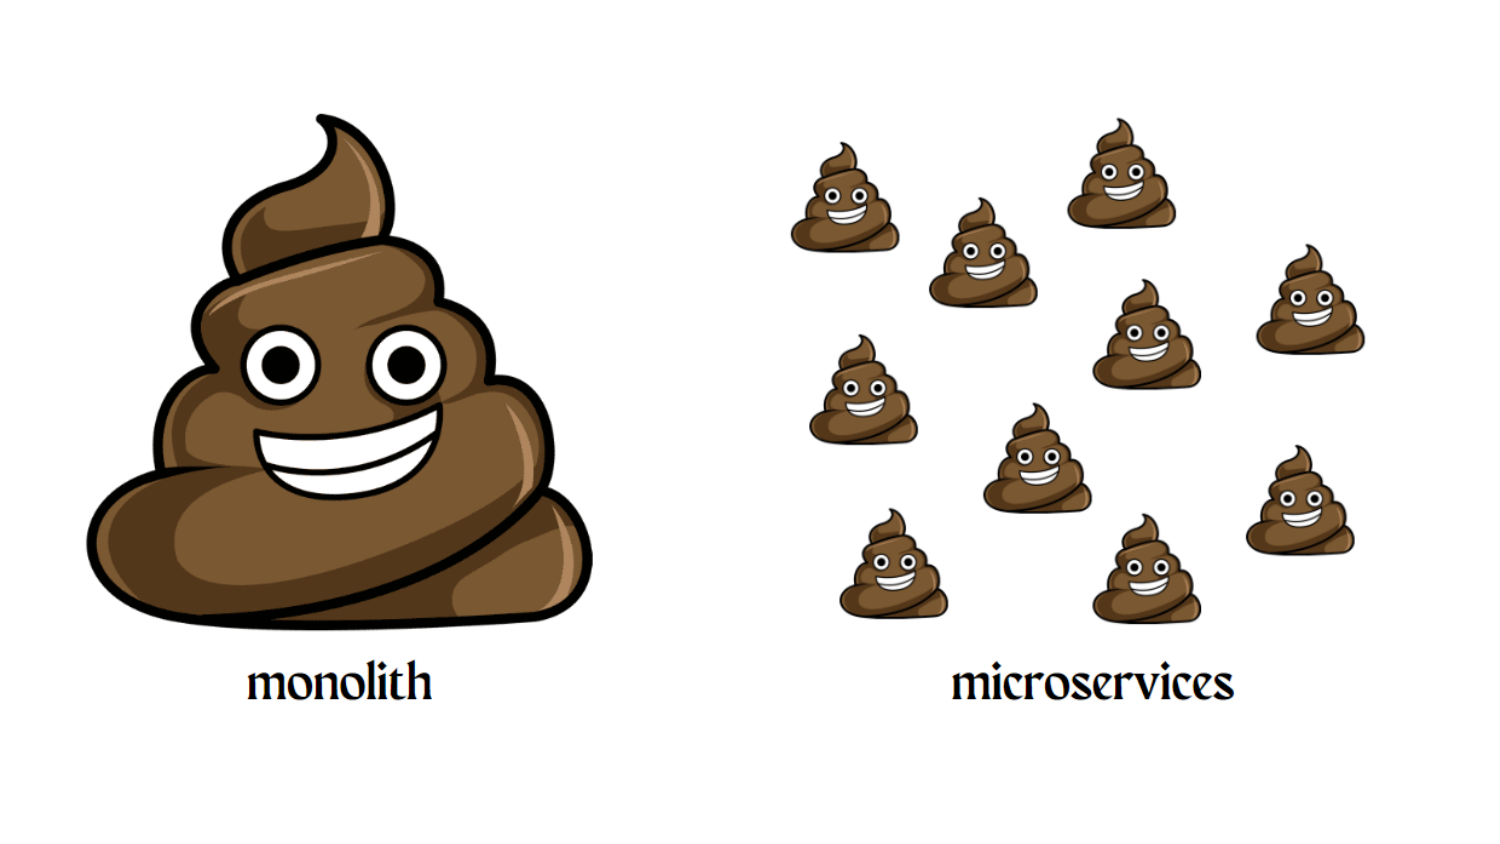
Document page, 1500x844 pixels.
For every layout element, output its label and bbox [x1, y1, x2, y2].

picture [4, 51, 1500, 795]
